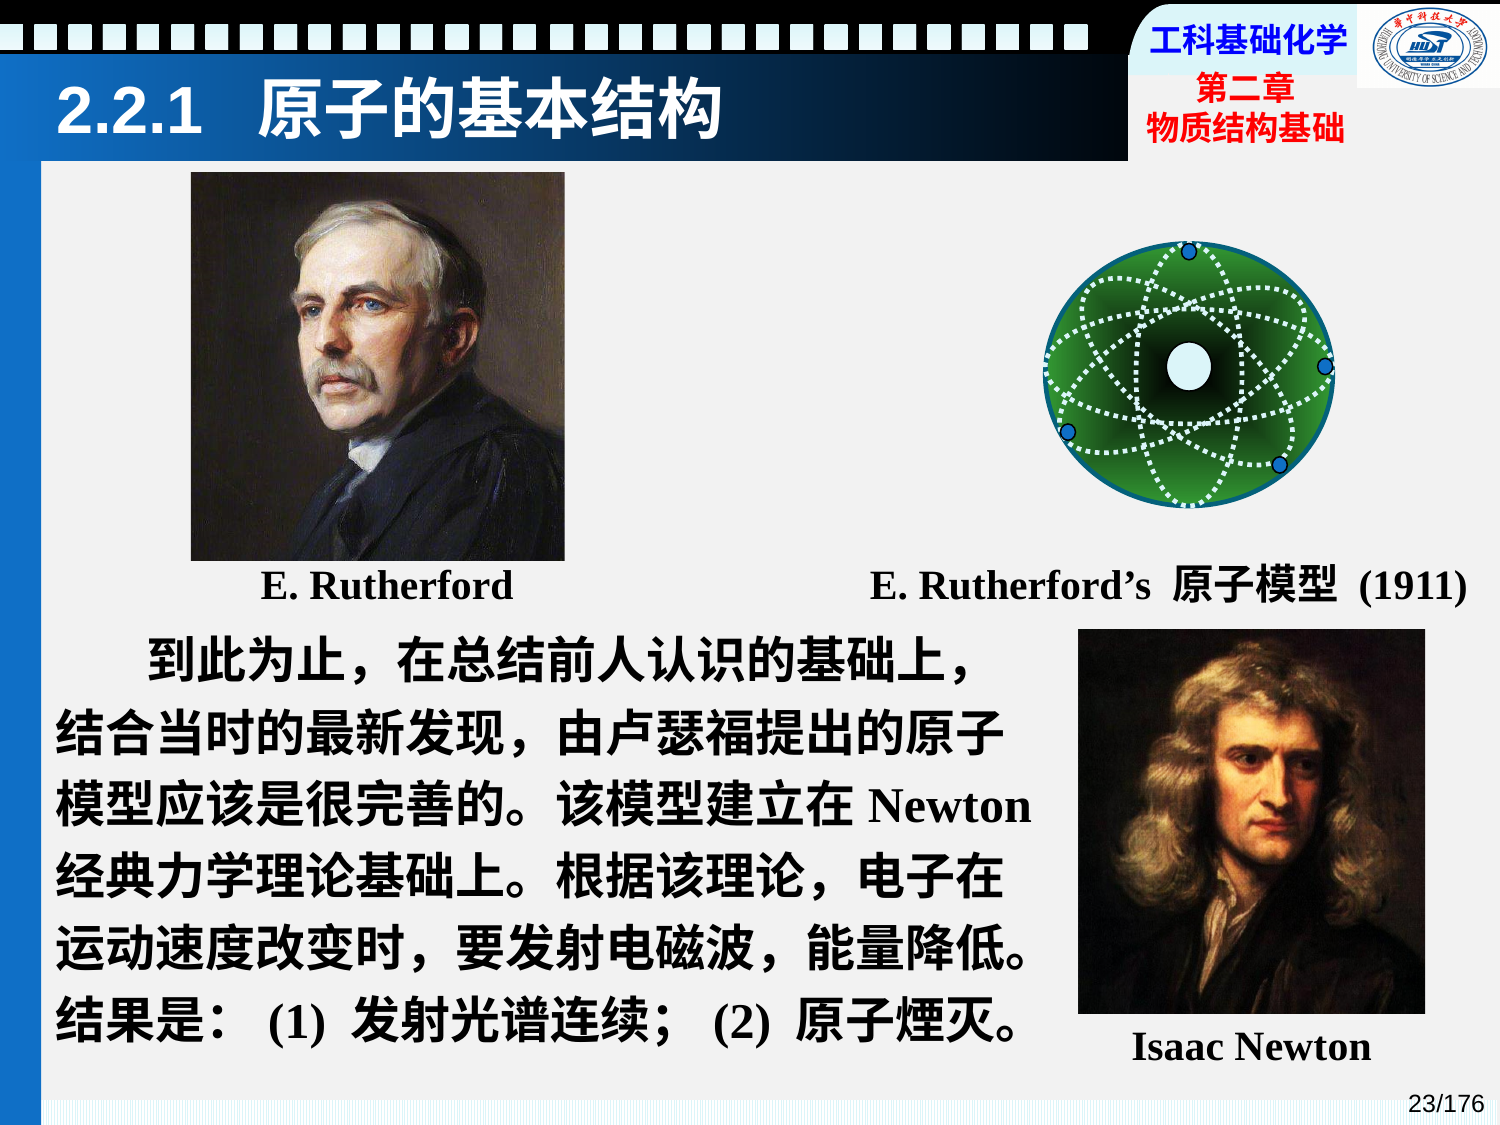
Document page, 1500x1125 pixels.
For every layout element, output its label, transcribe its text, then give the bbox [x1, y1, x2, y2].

picture [190, 172, 565, 561]
picture [1357, 4, 1500, 88]
picture [1077, 629, 1426, 1014]
text_box E. Rutherford [230, 573, 545, 616]
text_box 到此为止，在总结前人认识的基础上， 结合当时的最新发现，由卢瑟福提出的原子 模型应该是很完善的。该模型建立在Newton 经典力学理论基础上。根据该理论，电子在 运动速度改变时，要发射电磁波，能量降低。 结果是：(1) 发射光谱连续；(2) 原子煙灭。 [41, 609, 1120, 1057]
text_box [1045, 243, 1333, 507]
text_box [0, 0, 975, 106]
title 2.2.1 原子的基本结构 [41, 51, 1126, 163]
text_box E. Rutherford’s 原子模型 (1911) [837, 550, 1500, 616]
text_box Isaac Newton [1078, 1025, 1426, 1077]
